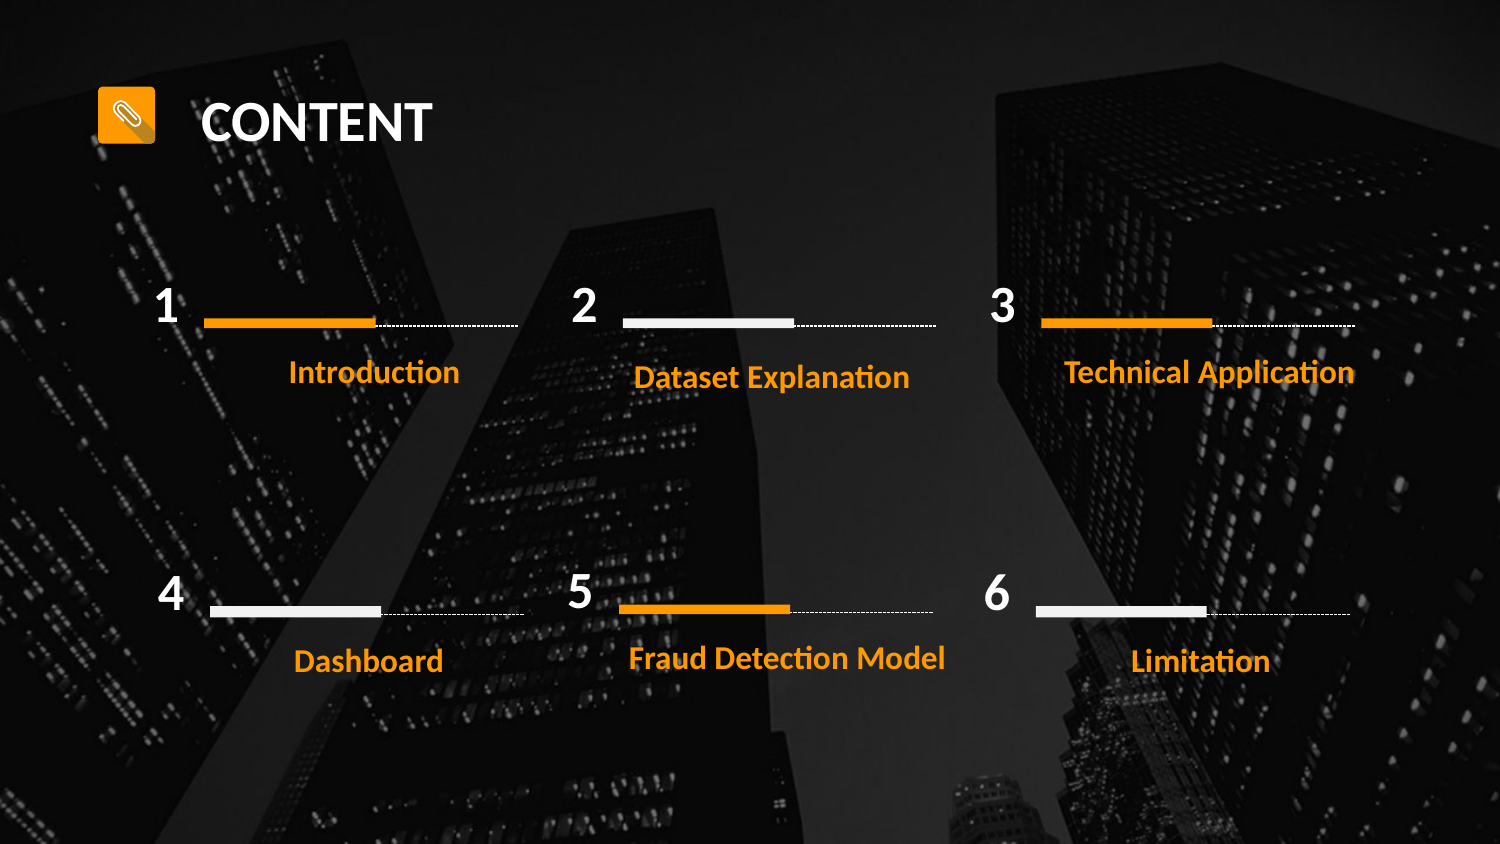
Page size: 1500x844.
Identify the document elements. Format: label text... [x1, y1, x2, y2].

text_box Dashboard [189, 633, 548, 685]
text_box Introduction [196, 344, 553, 396]
text_box Technical Application [1031, 344, 1389, 396]
picture [0, 0, 1500, 844]
text_box 3 [978, 245, 1032, 339]
text_box [619, 604, 791, 615]
text_box [1041, 318, 1213, 329]
text_box Limitation [1025, 633, 1384, 685]
text_box [204, 318, 376, 329]
text_box [210, 606, 382, 618]
text_box 5 [555, 531, 609, 625]
text_box [622, 318, 795, 329]
text_box Fraud Detection Model [608, 630, 967, 682]
text_box 1 [141, 245, 196, 339]
text_box Dataset Explanation [622, 337, 981, 401]
text_box 2 [559, 245, 614, 339]
text_box [1035, 606, 1207, 618]
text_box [97, 86, 156, 144]
text_box CONTENT [189, 77, 479, 159]
text_box 6 [972, 533, 1026, 627]
text_box 4 [146, 533, 201, 627]
